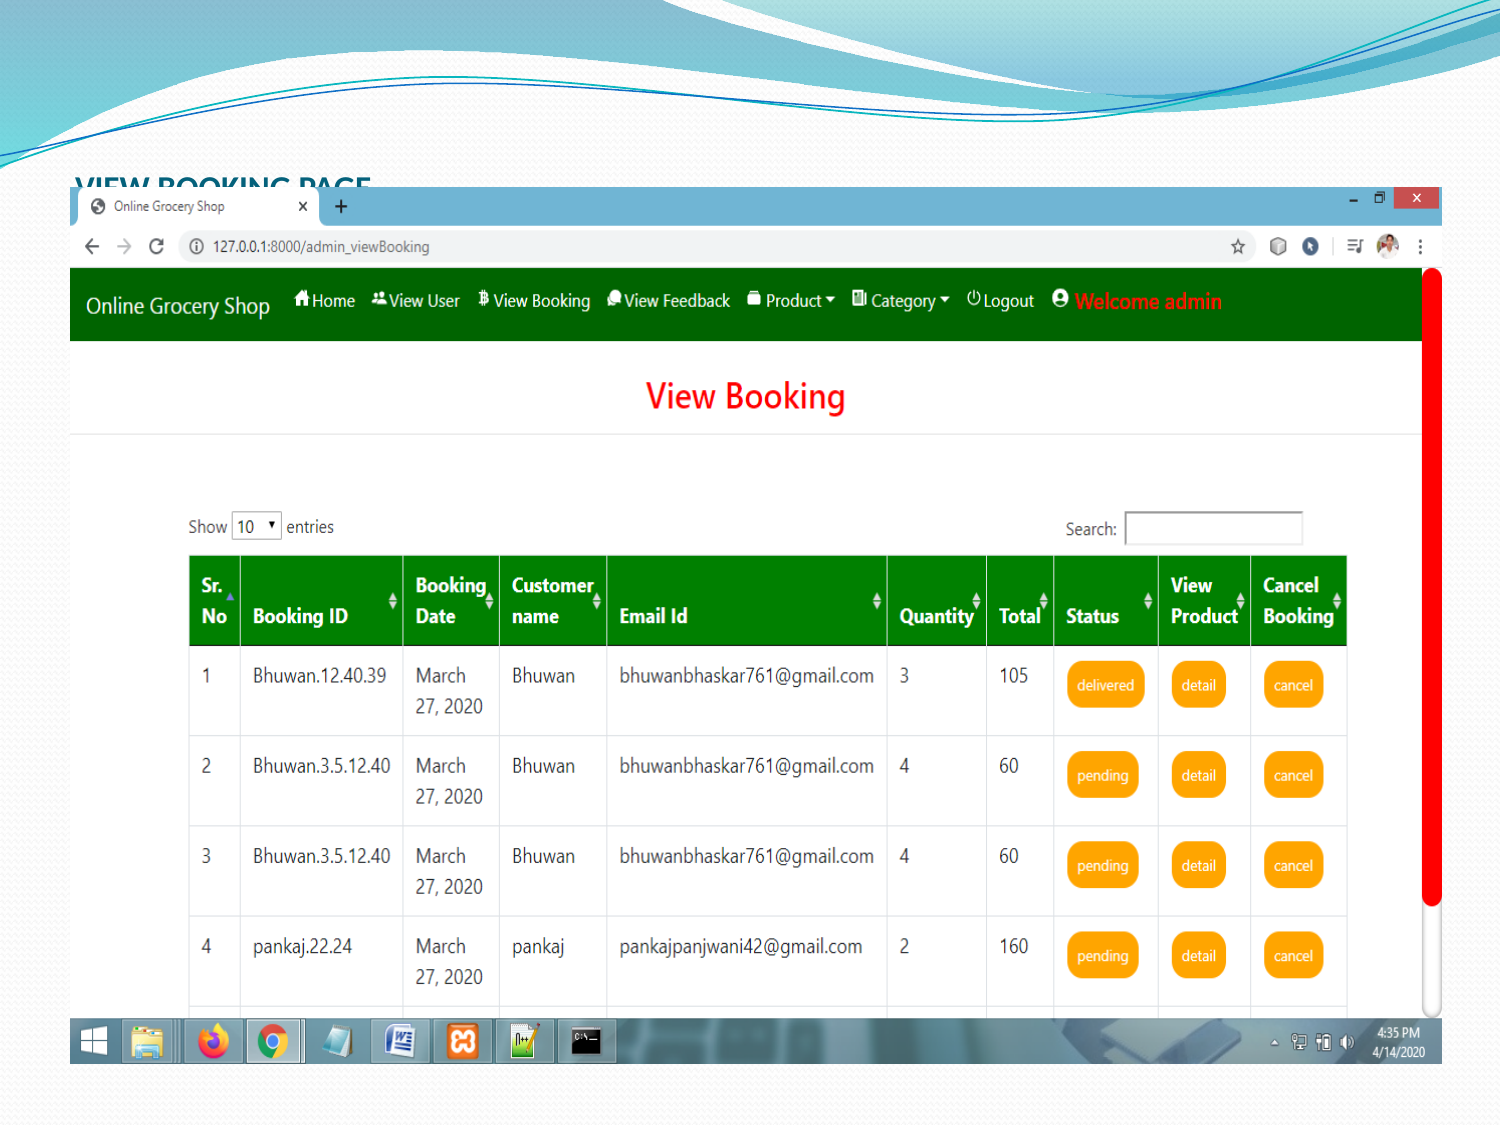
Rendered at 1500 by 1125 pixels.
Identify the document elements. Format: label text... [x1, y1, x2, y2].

title VIEW BOOKING PAGE [74, 115, 1426, 187]
picture [70, 187, 1442, 1065]
